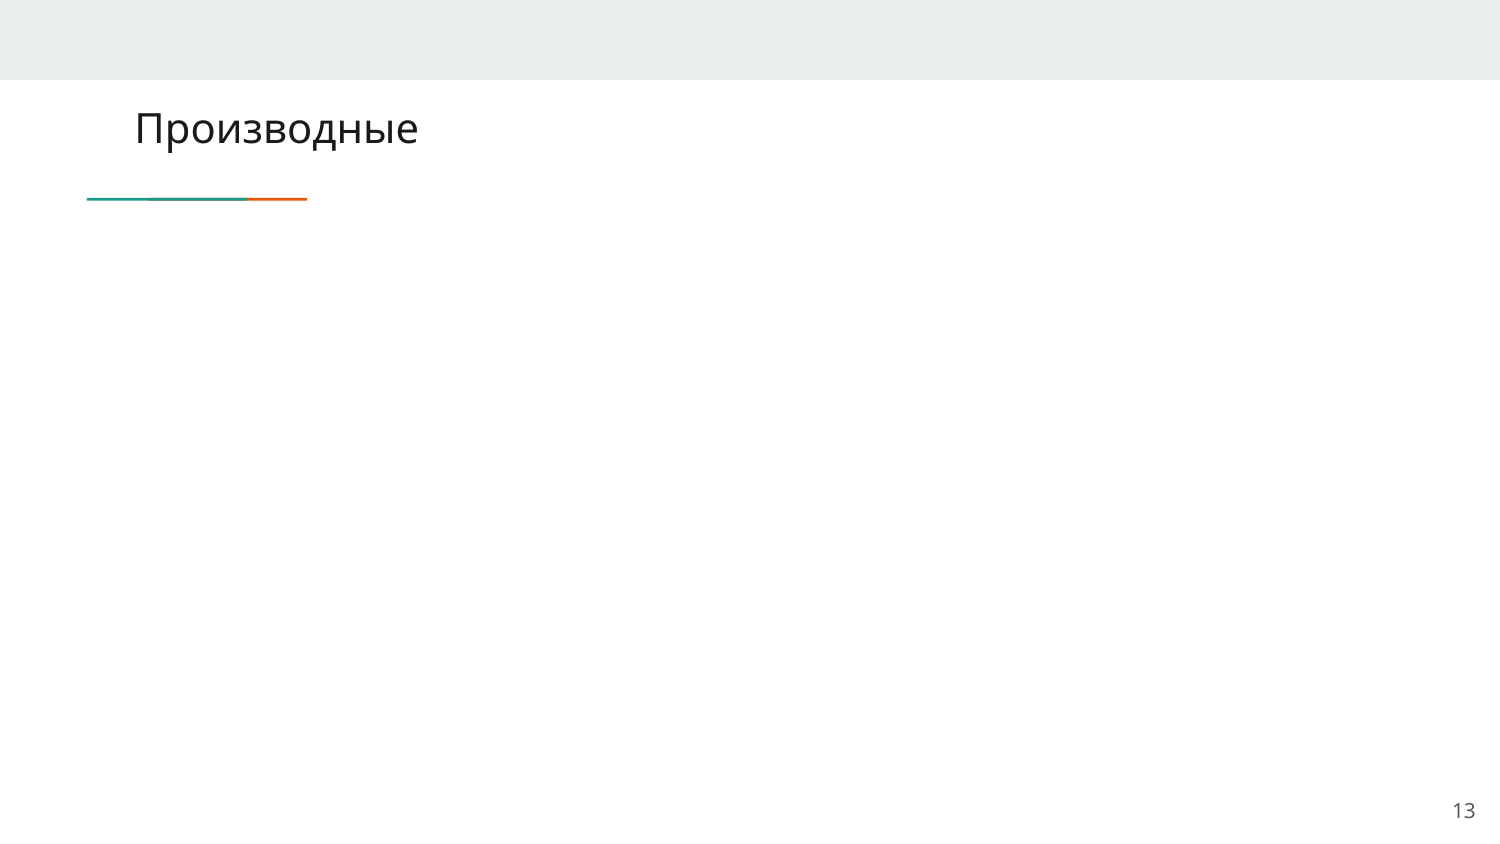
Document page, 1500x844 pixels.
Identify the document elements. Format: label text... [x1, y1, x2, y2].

text_box Производные [119, 86, 1381, 175]
slide_number <number> [1400, 779, 1491, 844]
